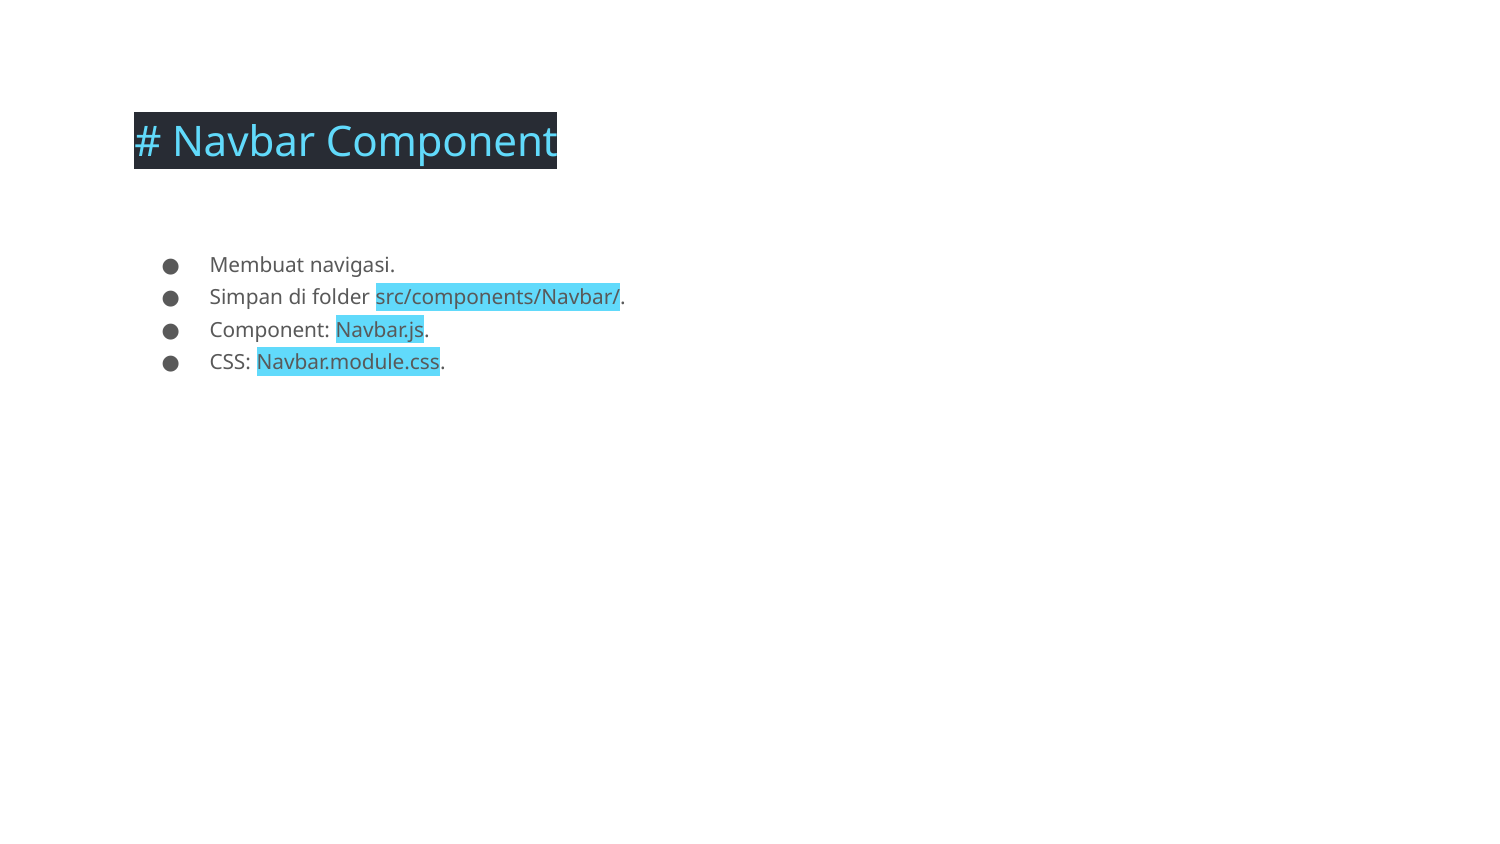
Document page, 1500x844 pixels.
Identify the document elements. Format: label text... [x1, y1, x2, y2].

list Membuat navigasi. Simpan di folder src/components/Navbar/. Component: Navbar.js. CSS: Navbar.module.css. [119, 230, 1381, 712]
title # Navbar Component [119, 97, 1381, 185]
